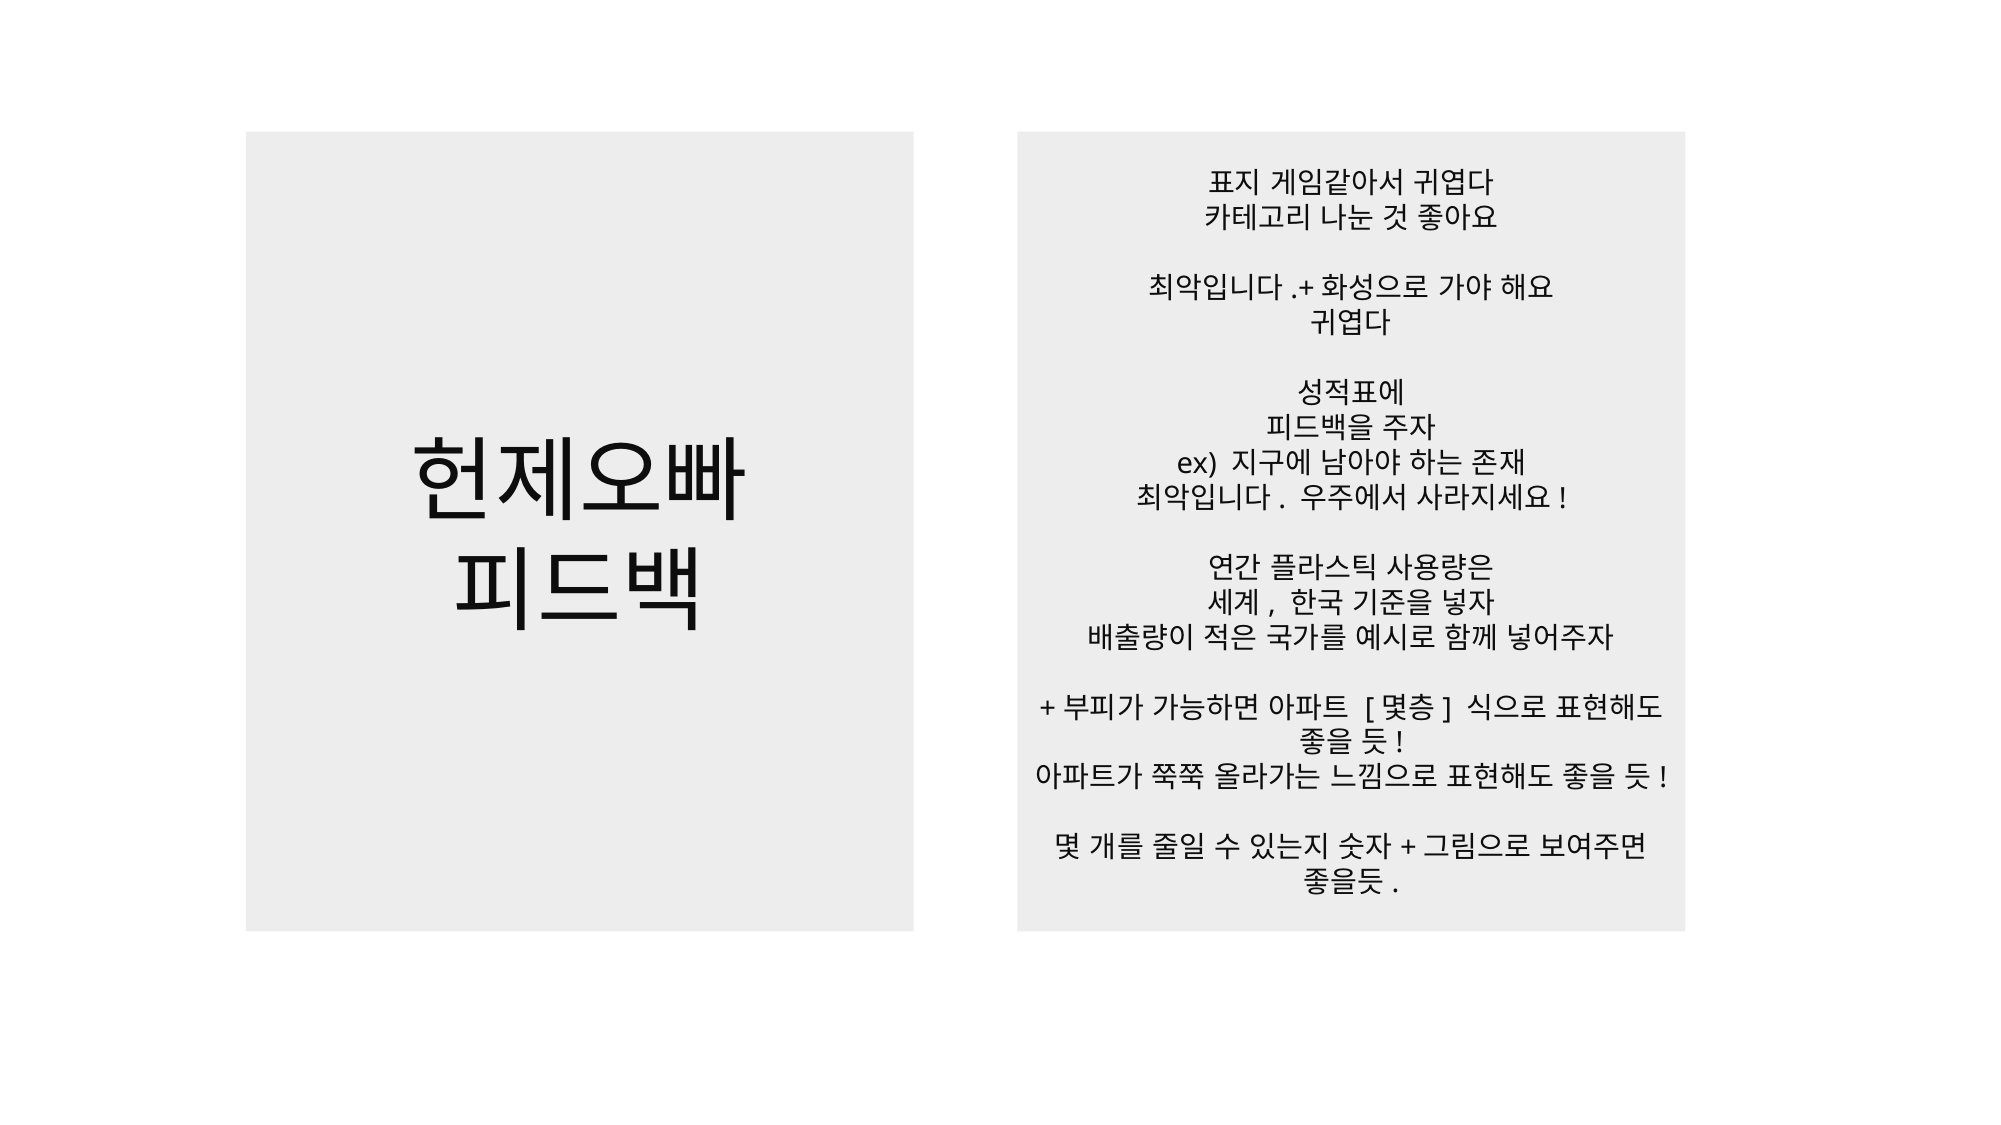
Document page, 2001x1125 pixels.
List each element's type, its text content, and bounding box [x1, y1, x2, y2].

text_box 표지 게임같아서 귀엽다 카테고리 나눈 것 좋아요 최악입니다.+화성으로 가야 해요 귀엽다 성적표에 피드백을 주자 ex) 지구에 남아야 하는 존재 최악입니다. 우주에서 사라지세요! 연간 플라스틱 사용량은 세계, 한국 기준을 넣자 배출량이 적은 국가를 예시로 함께 넣어주자 +부피가 가능하면 아파트 [몇층] 식으로 표현해도 좋을 듯! 아파트가 쭉쭉 올라가는 느낌으로 표현해도 좋을 듯! 몇 개를 줄일 수 있는지 숫자+그림으로 보여주면 좋을듯. [1016, 131, 1686, 932]
text_box 헌제오빠 피드백 [245, 131, 915, 932]
